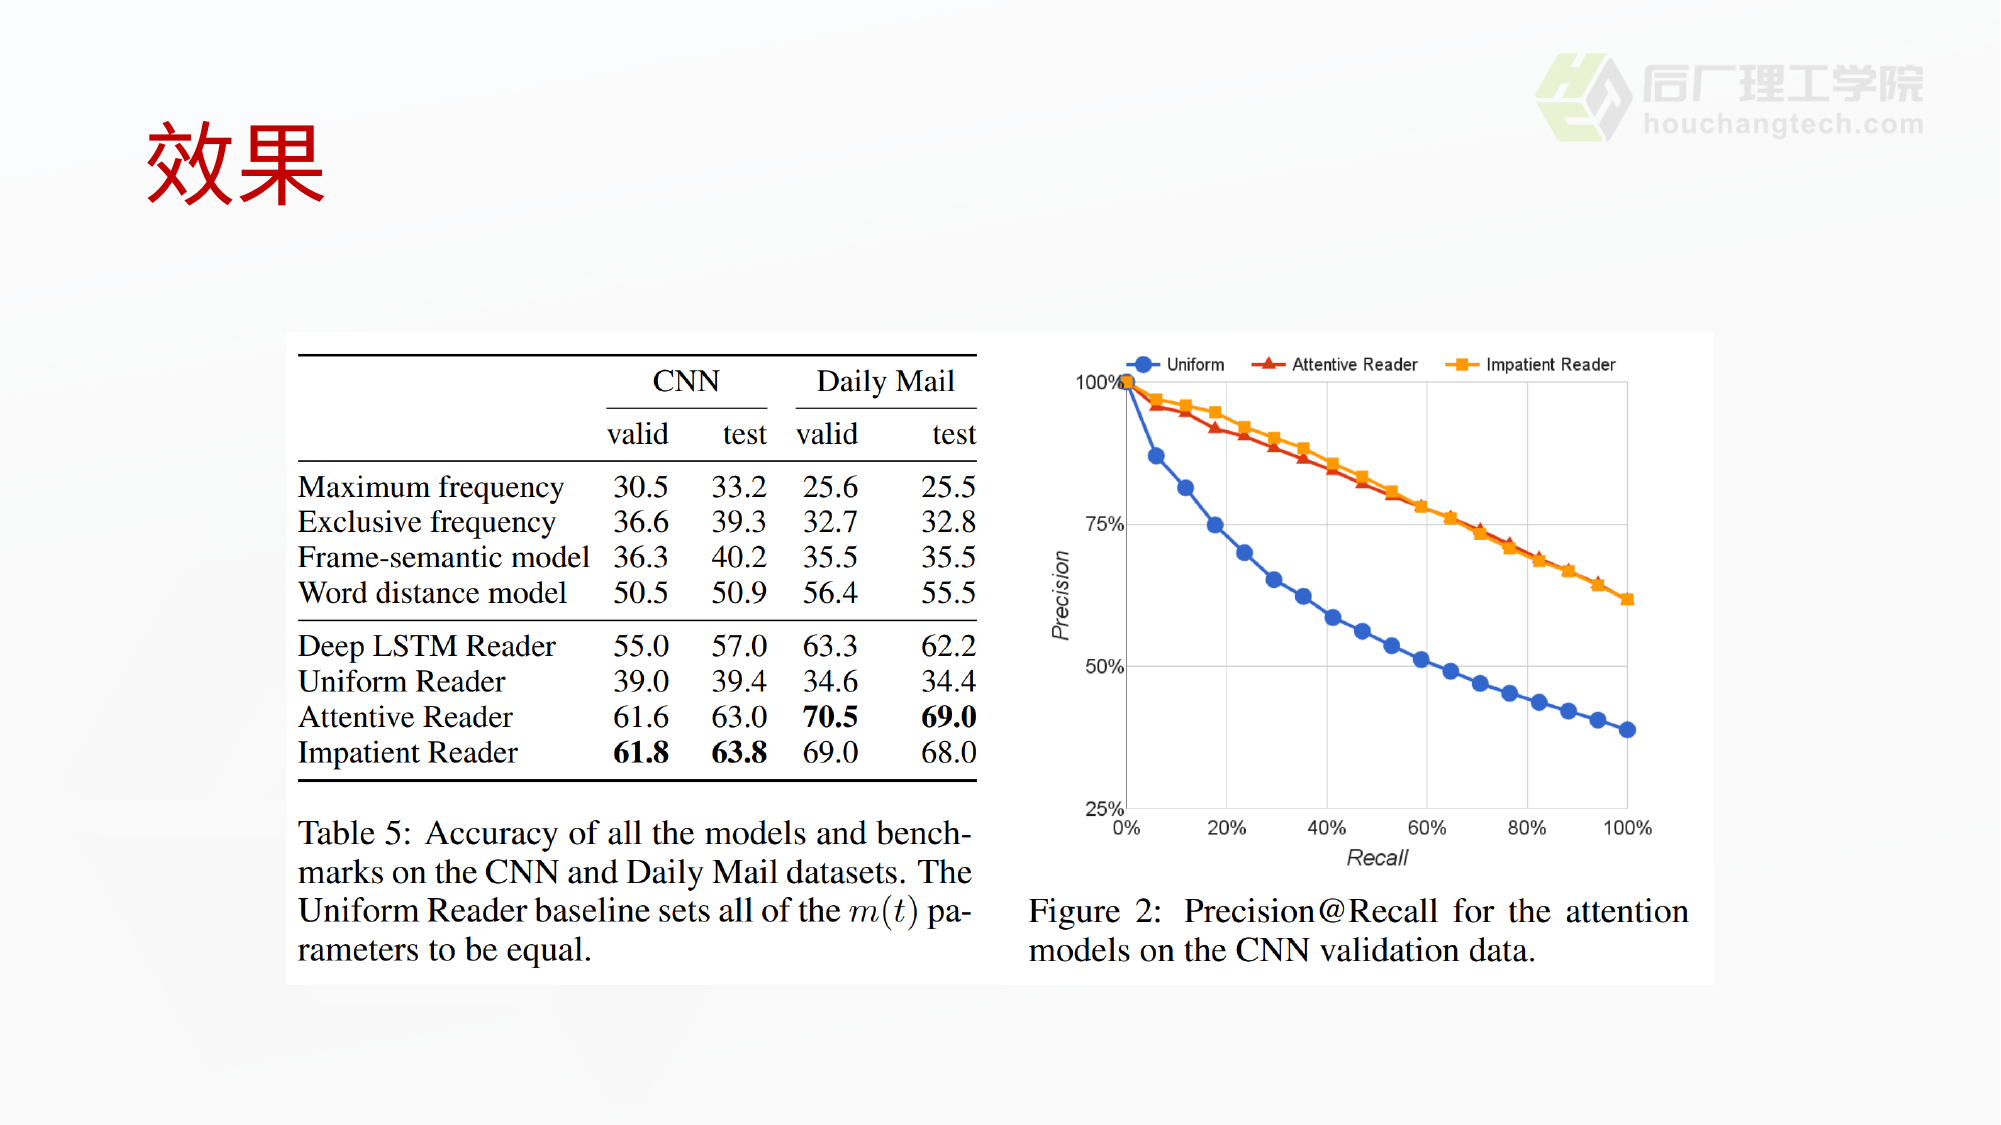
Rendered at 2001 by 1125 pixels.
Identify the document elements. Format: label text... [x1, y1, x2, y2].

title 效果 [136, 59, 1863, 278]
picture [286, 332, 1714, 985]
